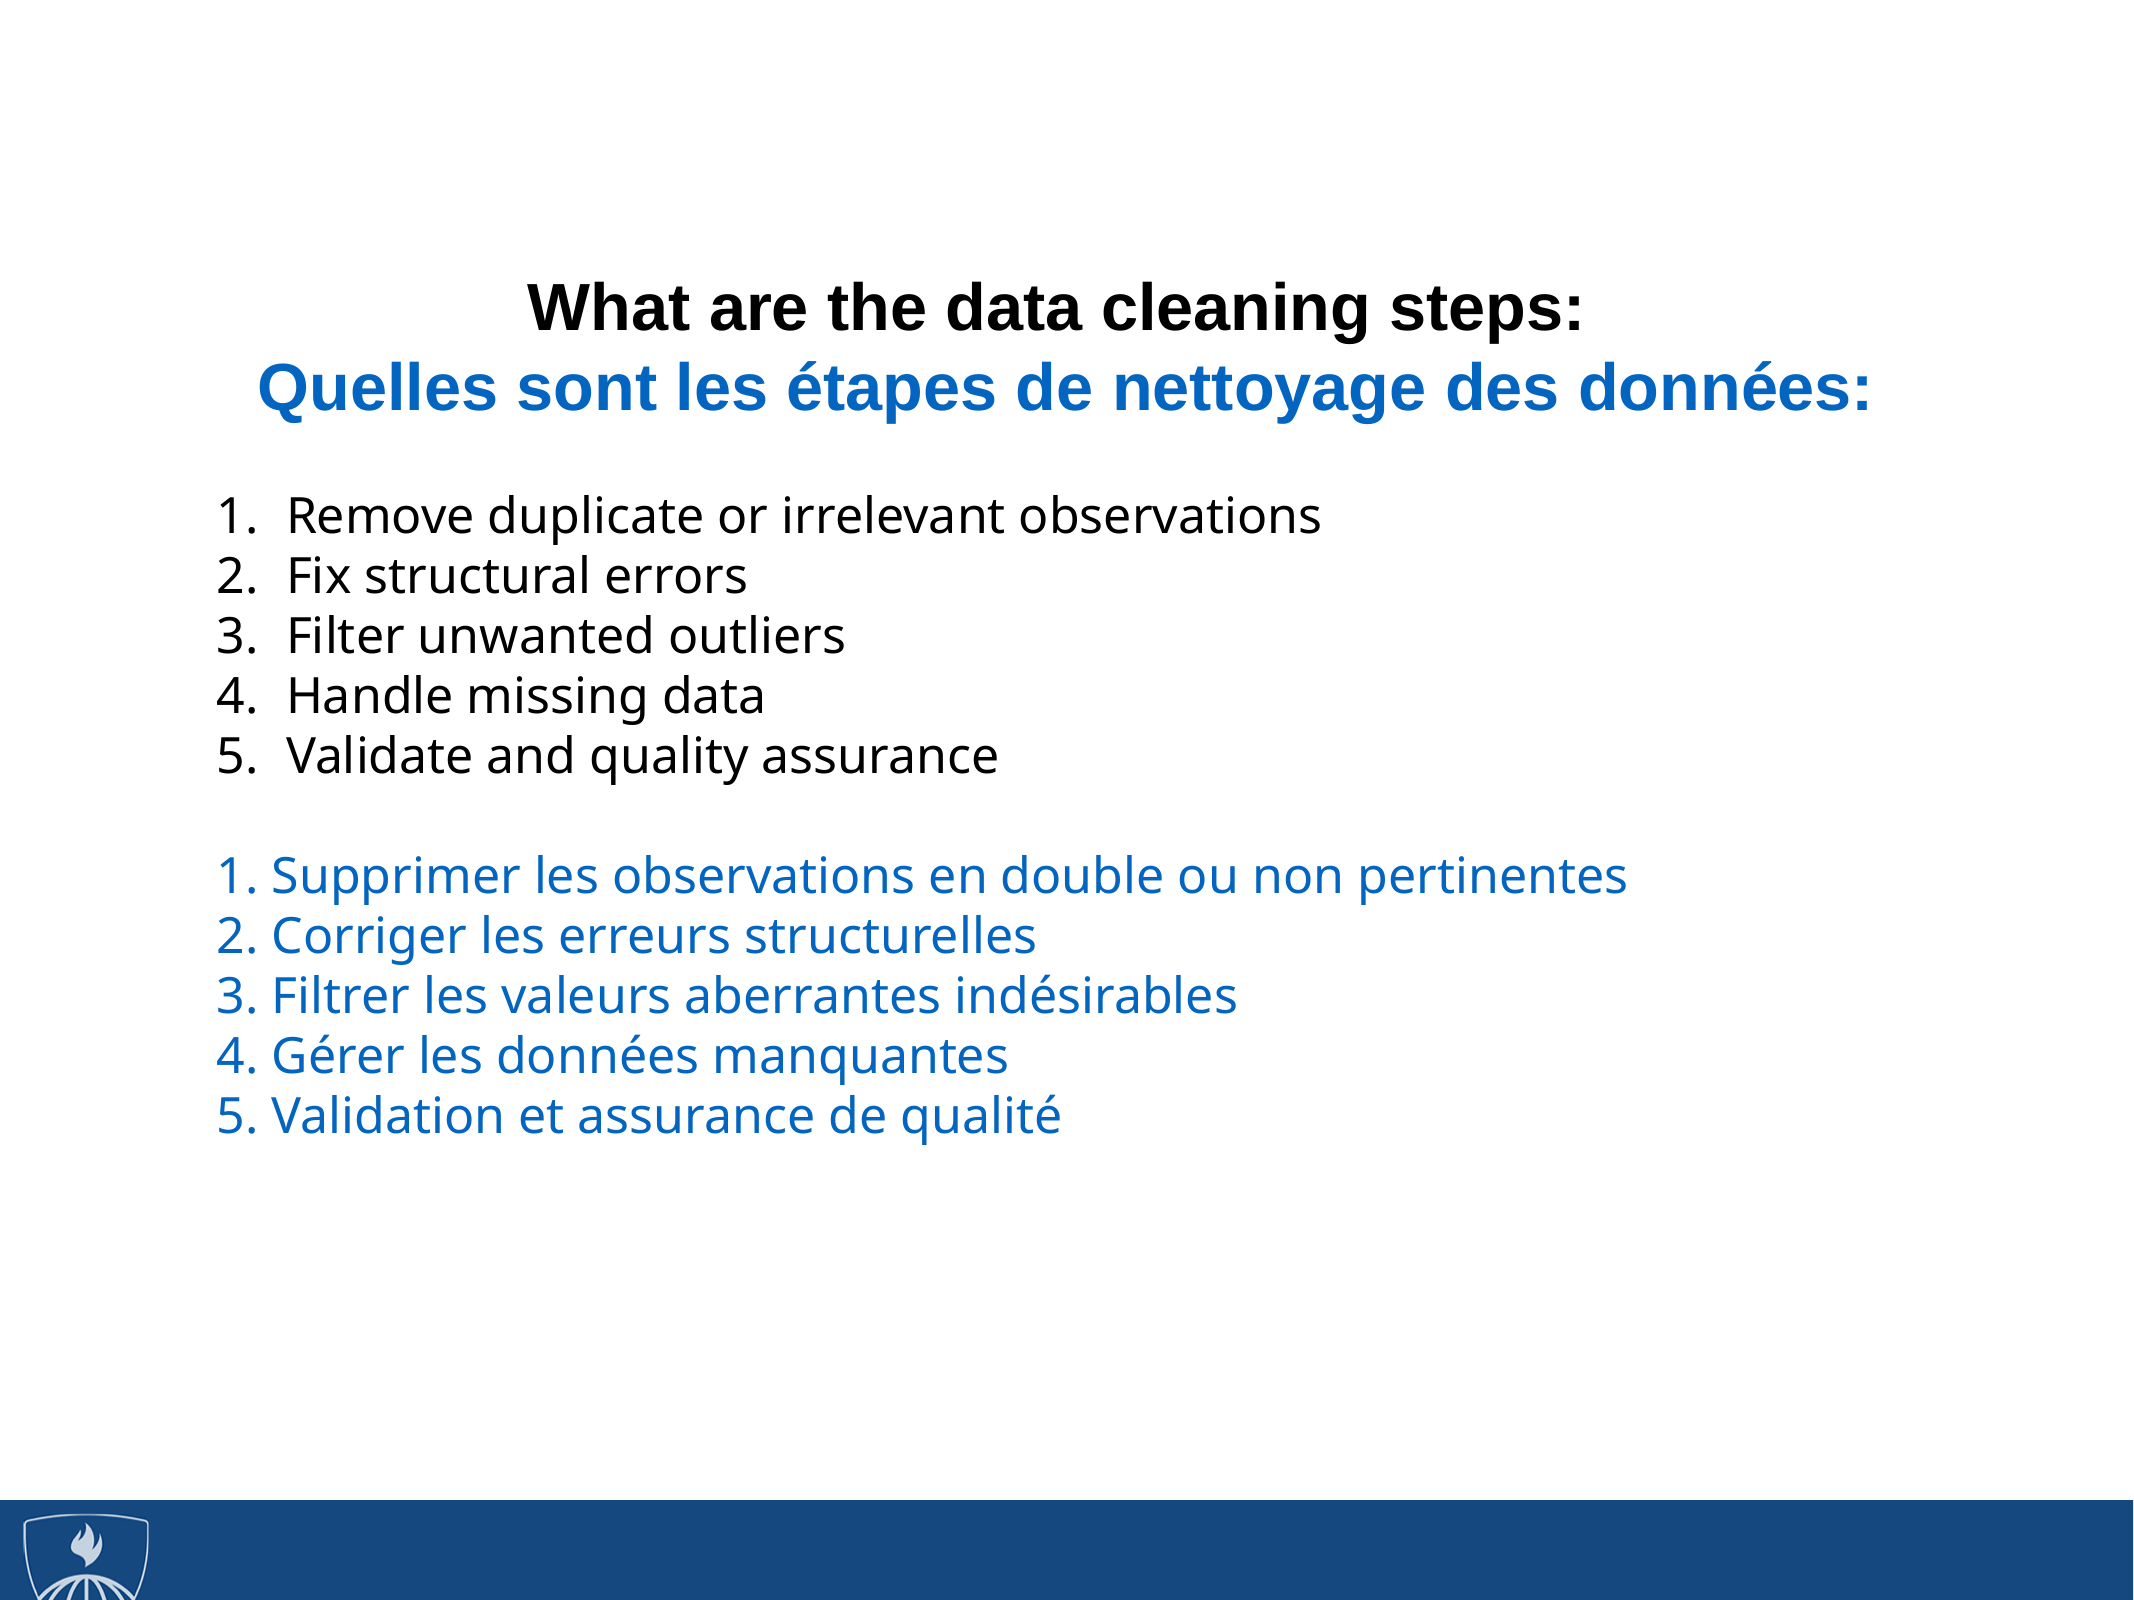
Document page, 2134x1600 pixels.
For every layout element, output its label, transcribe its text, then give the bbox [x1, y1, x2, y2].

text_box What are the data cleaning steps: Quelles sont les étapes de nettoyage des données: Remove duplicate or irrelevant observations Fix structural errors Filter unwanted outliers Handle missing data Validate and quality assurance 1. Supprimer les observations en double ou non pertinentes 2. Corriger les erreurs structurelles 3. Filtrer les valeurs aberrantes indésirables 4. Gérer les données manquantes 5. Validation et assurance de qualité [208, 255, 1925, 1153]
picture [0, 1500, 2134, 1600]
